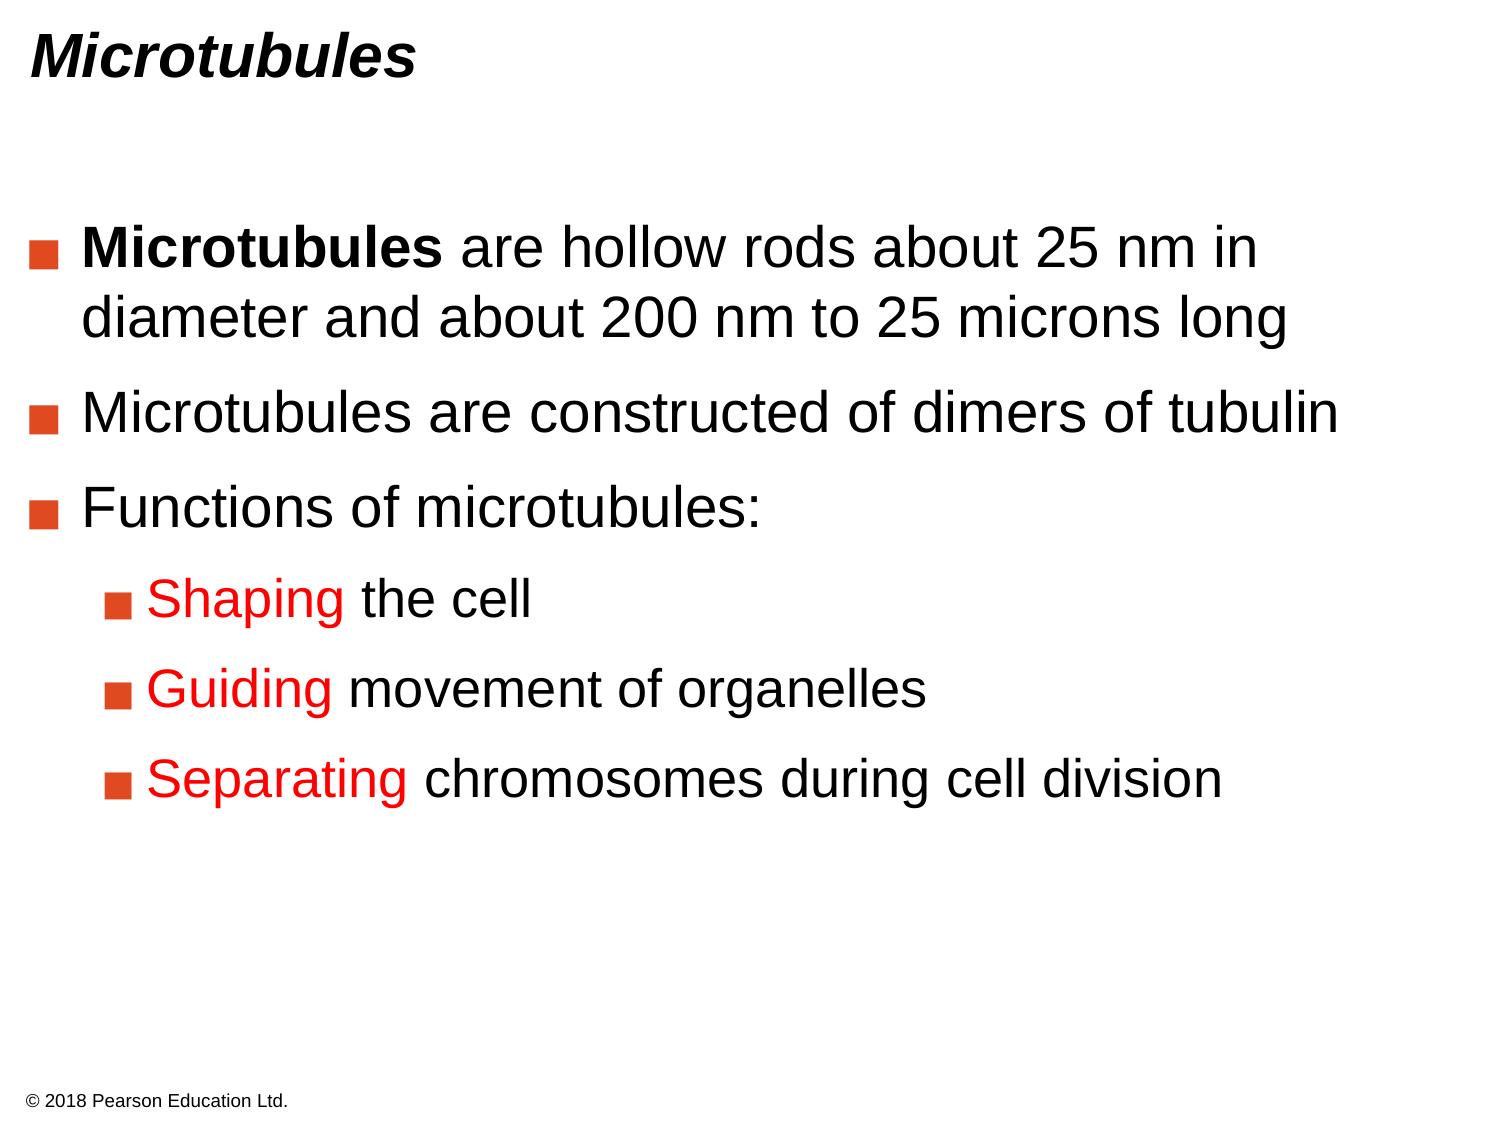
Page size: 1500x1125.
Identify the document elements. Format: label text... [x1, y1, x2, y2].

title Microtubules [0, 0, 1500, 106]
list Microtubules are hollow rods about 25 nm in diameter and about 200 nm to 25 microns long Microtubules are constructed of dimers of tubulin Functions of microtubules: Shaping the cell Guiding movement of organelles Separating chromosomes during cell division [24, 208, 1475, 1065]
footer © 2018 Pearson Education Ltd. [10, 1080, 518, 1119]
